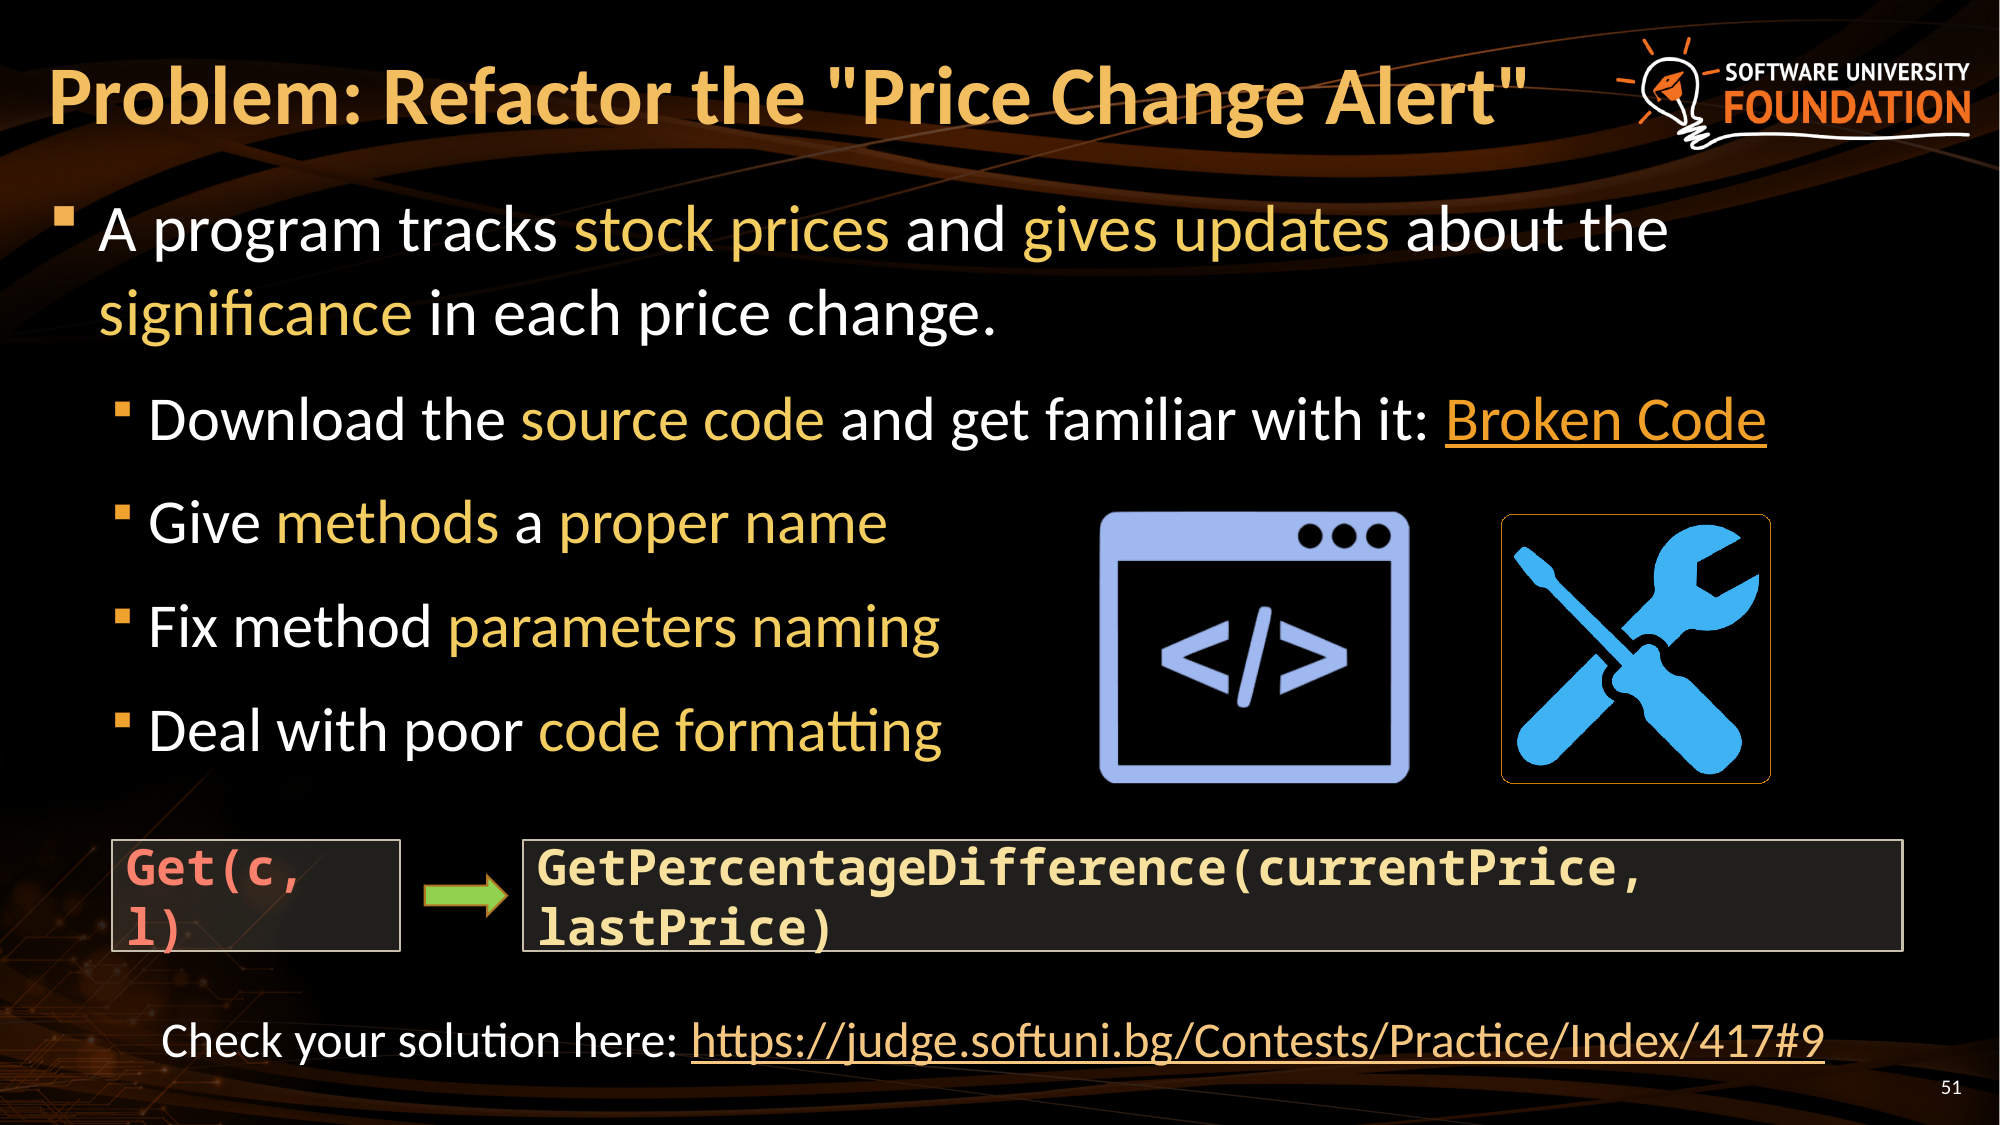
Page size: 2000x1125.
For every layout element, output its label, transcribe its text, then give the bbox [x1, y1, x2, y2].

picture [0, 0, 2000, 1125]
slide_number 51 [1897, 1089, 1968, 1103]
list A program tracks stock prices and gives updates about the significance in each price change. Download the source code and get familiar with it: Broken Code Give methods a proper name Fix method parameters naming Deal with poor code formatting [31, 174, 1968, 1089]
title Problem: Refactor the "Price Change Alert" [30, 6, 1602, 189]
text_box [423, 873, 509, 918]
text_box Get(c, l) [112, 840, 400, 951]
text_box Check your solution here: https://judge.softuni.bg/Contests/Practice/Index/417#9 [124, 999, 1863, 1075]
text_box GetPercentageDifference(currentPrice, lastPrice) [522, 840, 1903, 951]
